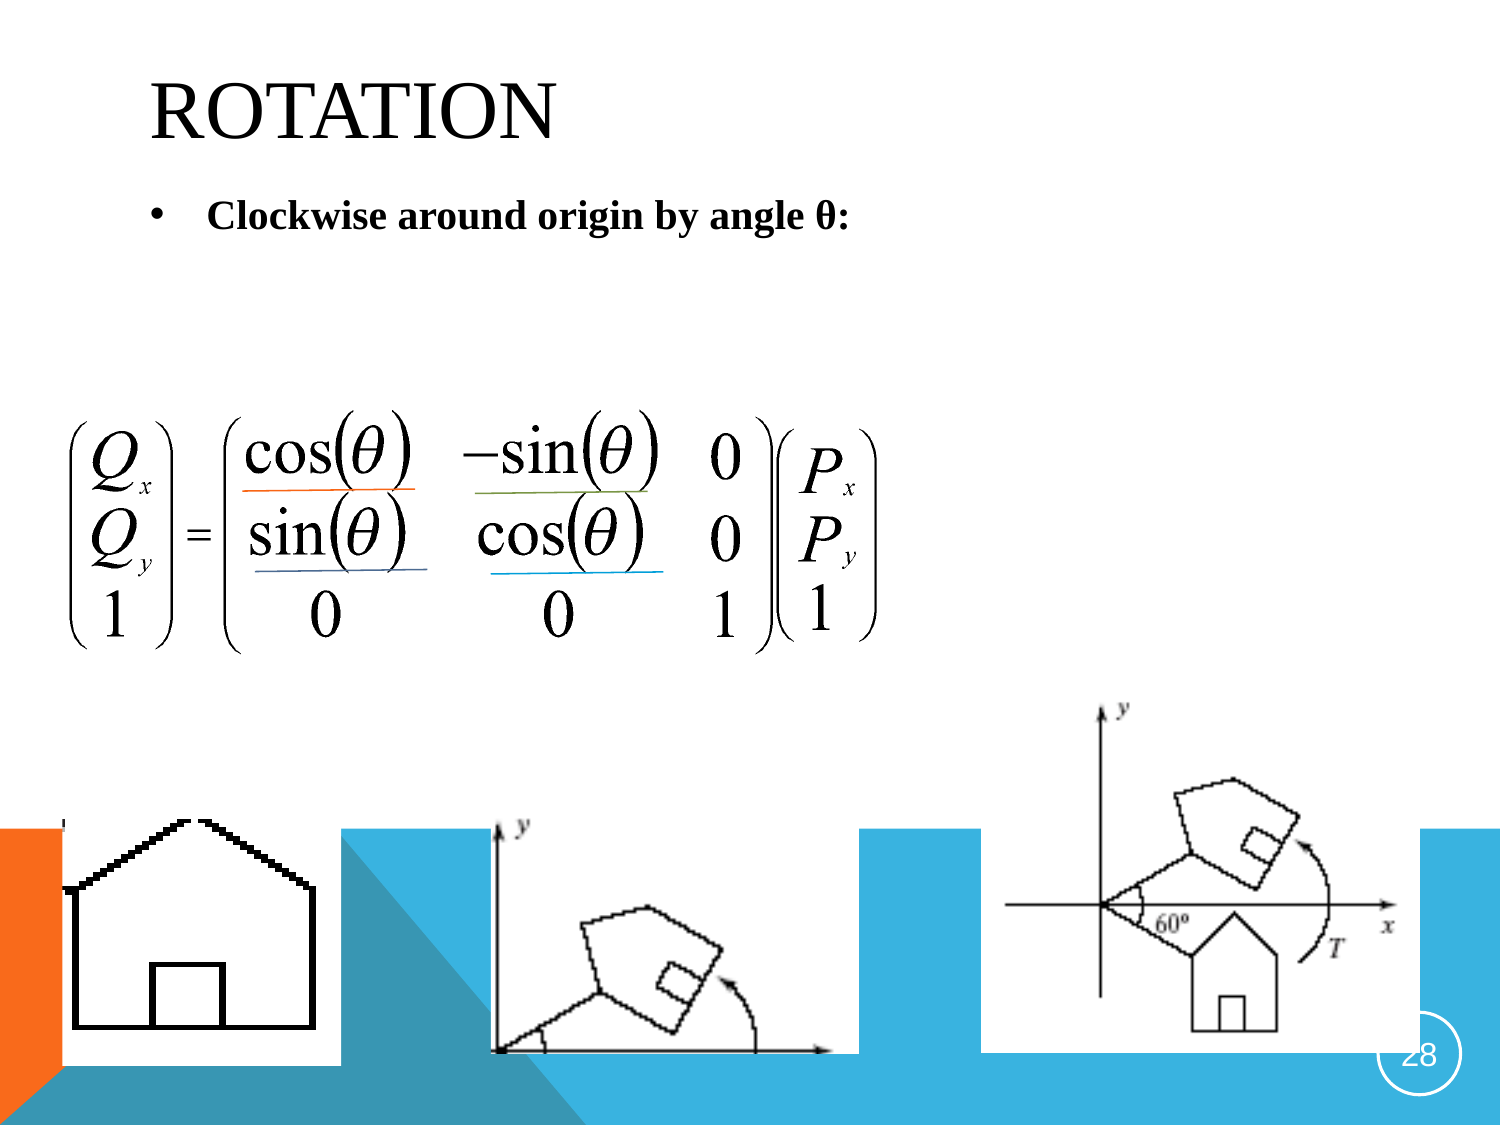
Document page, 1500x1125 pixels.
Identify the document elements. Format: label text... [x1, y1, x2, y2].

title ROTATION [134, 59, 1369, 150]
picture [981, 691, 1420, 1054]
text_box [242, 488, 416, 492]
picture [62, 406, 888, 664]
list Clockwise around origin by angle θ: [134, 180, 1369, 768]
picture [62, 819, 342, 1077]
text_box 28 [1379, 1012, 1461, 1095]
picture [490, 806, 860, 1054]
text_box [490, 571, 664, 575]
